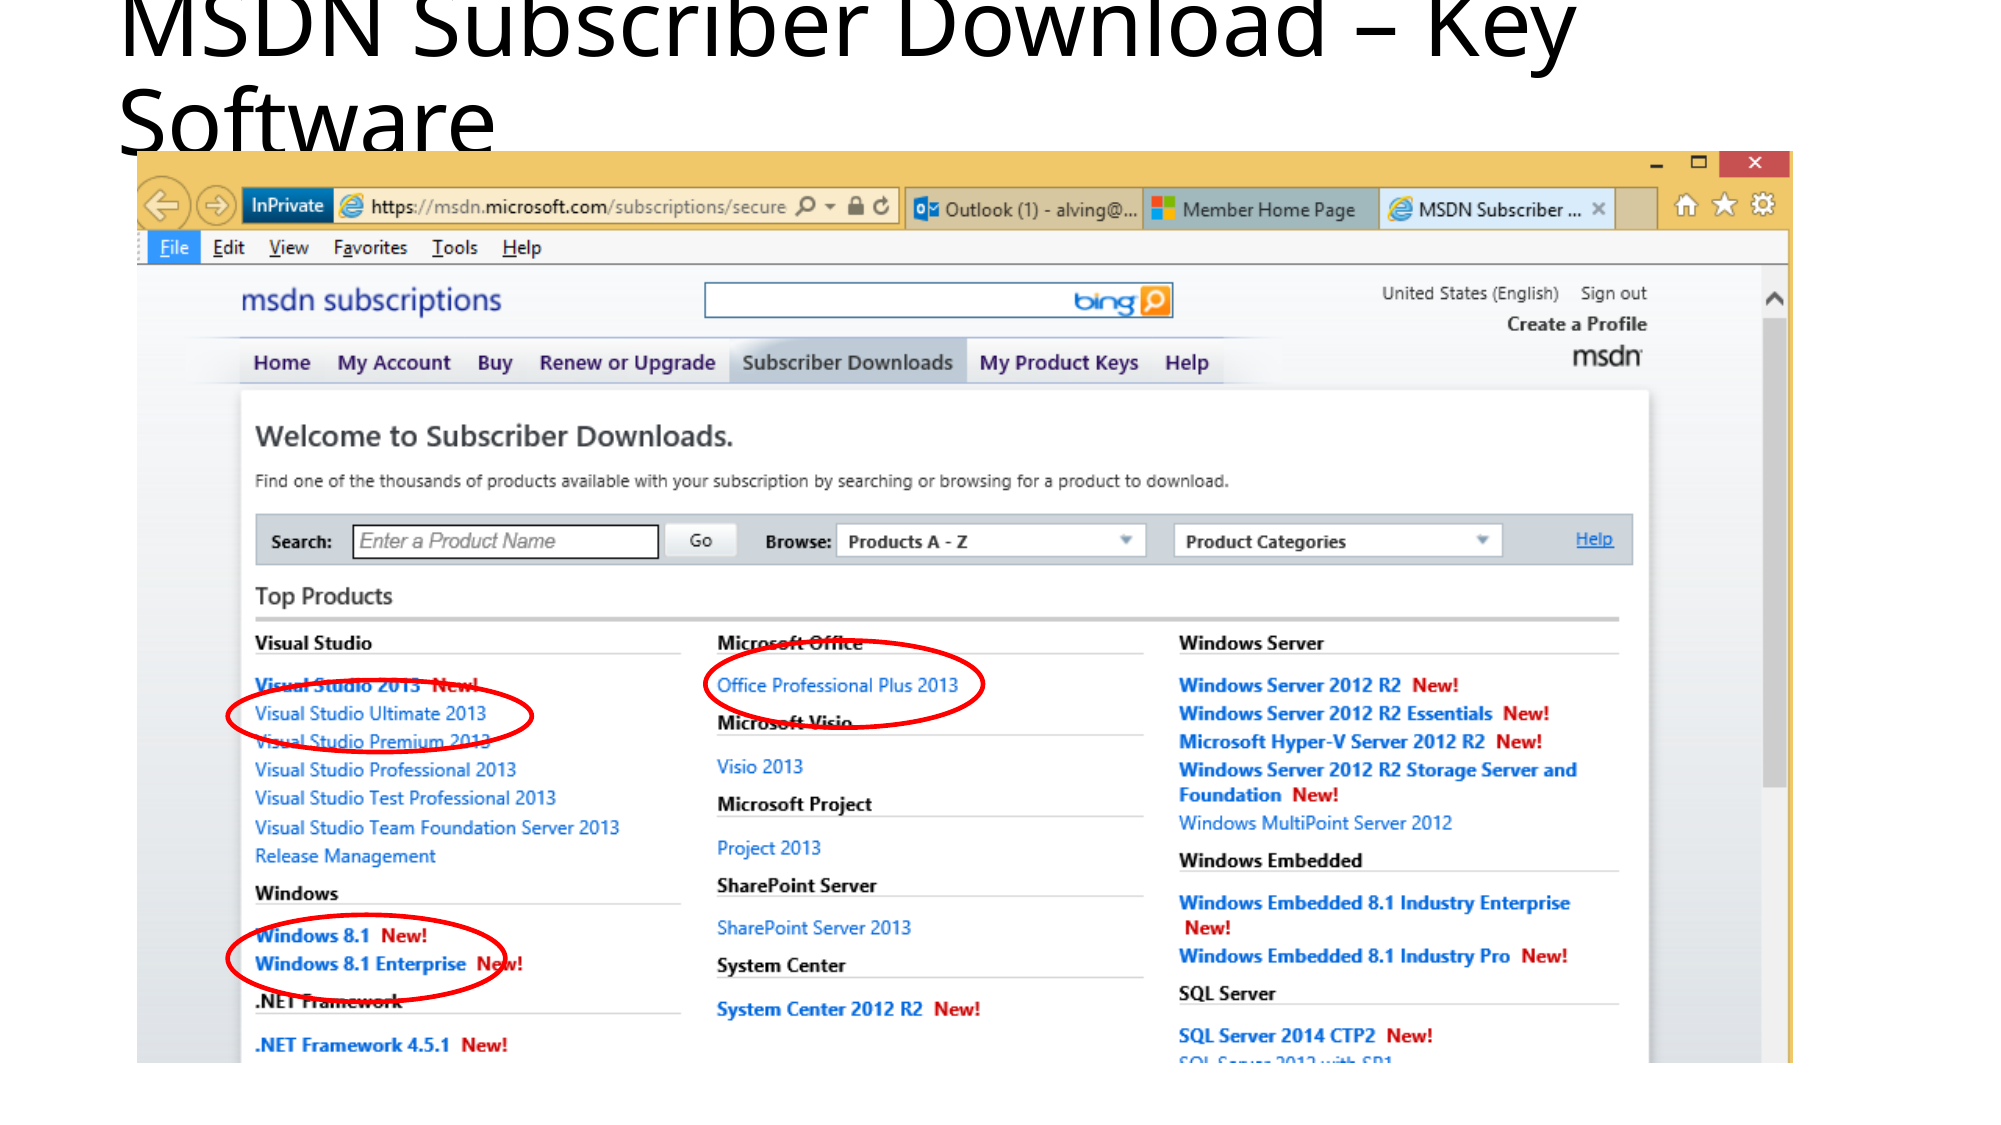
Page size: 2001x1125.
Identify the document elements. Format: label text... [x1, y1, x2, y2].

picture [137, 151, 1793, 1063]
title MSDN Subscriber Download – Key Software [102, 0, 1828, 152]
